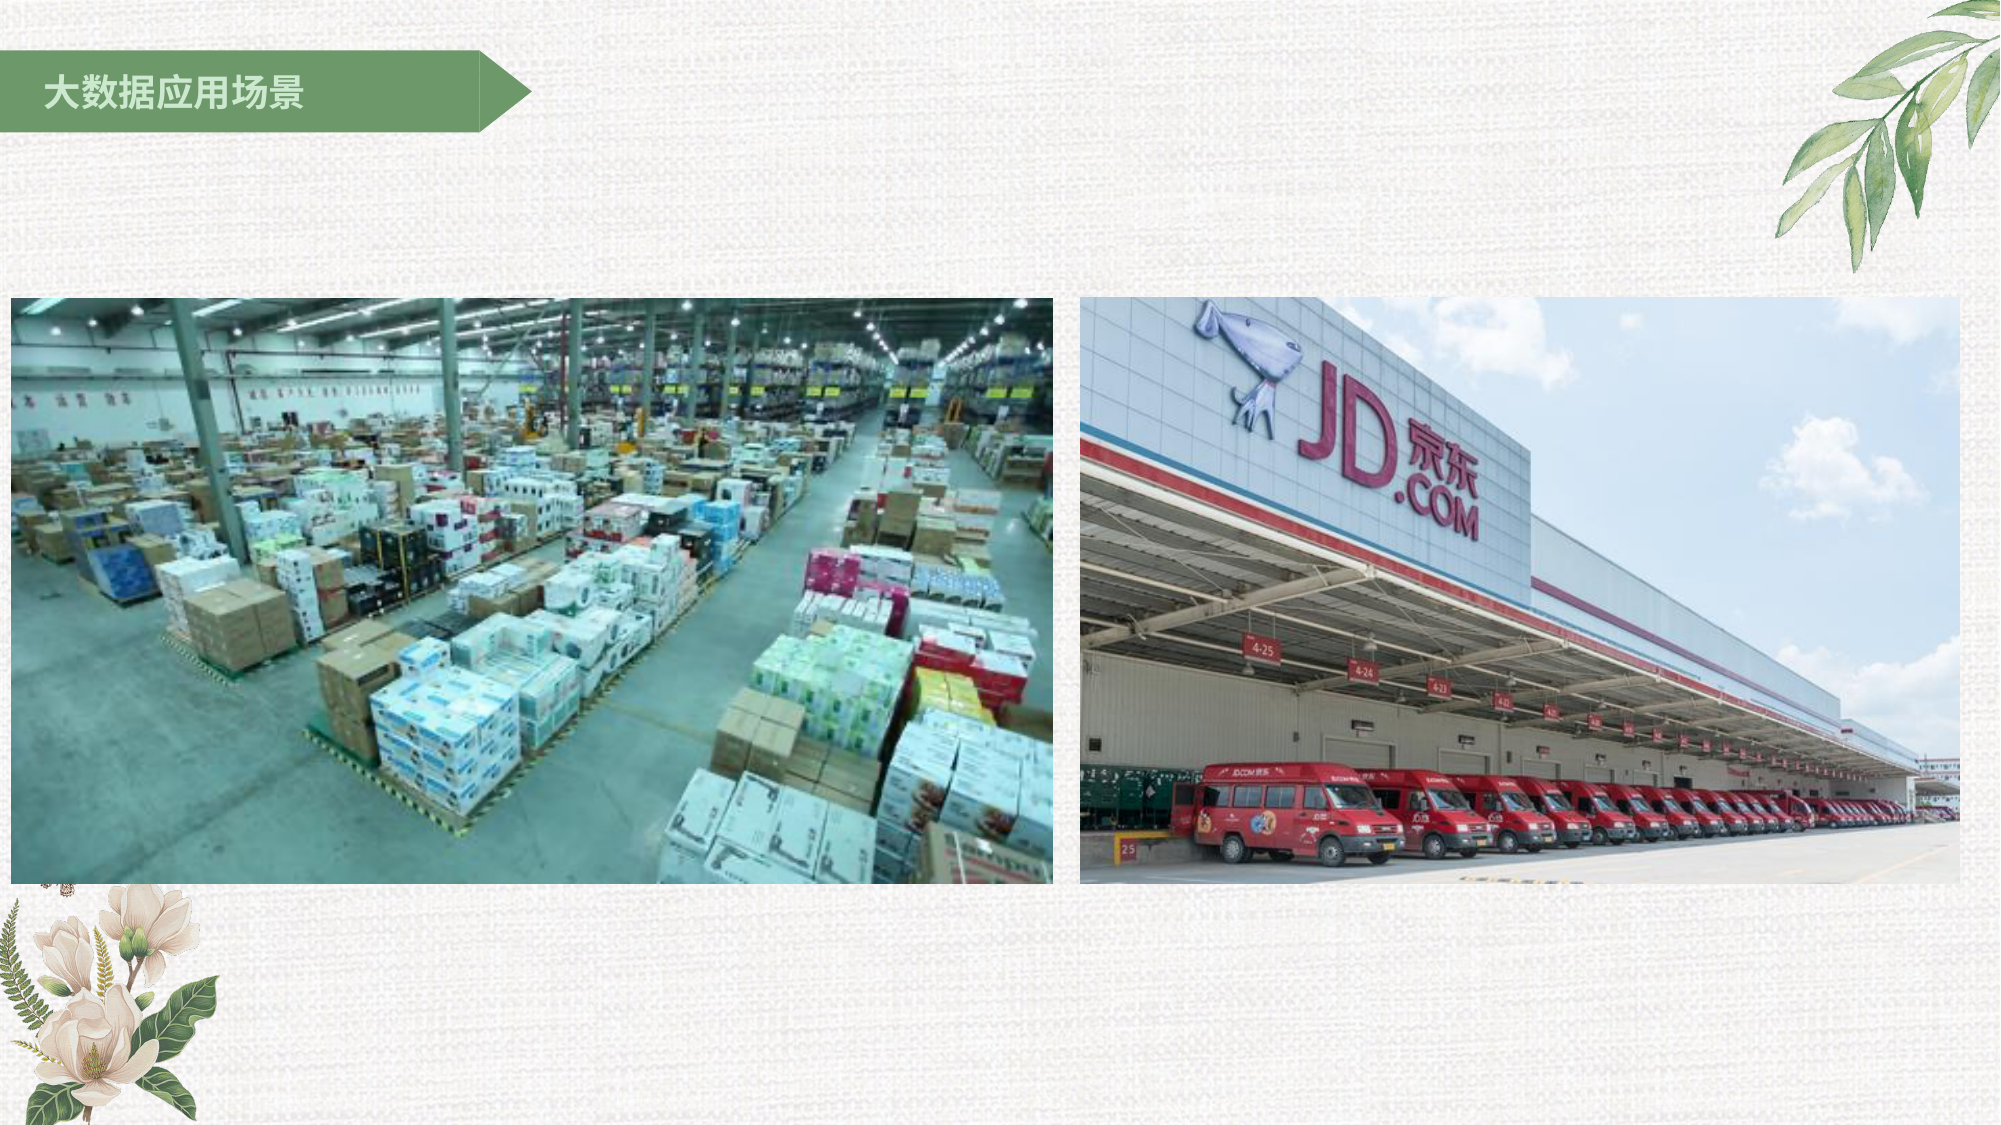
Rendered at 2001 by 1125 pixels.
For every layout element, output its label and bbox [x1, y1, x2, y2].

text_box [0, 50, 533, 133]
picture [0, 0, 2001, 1125]
